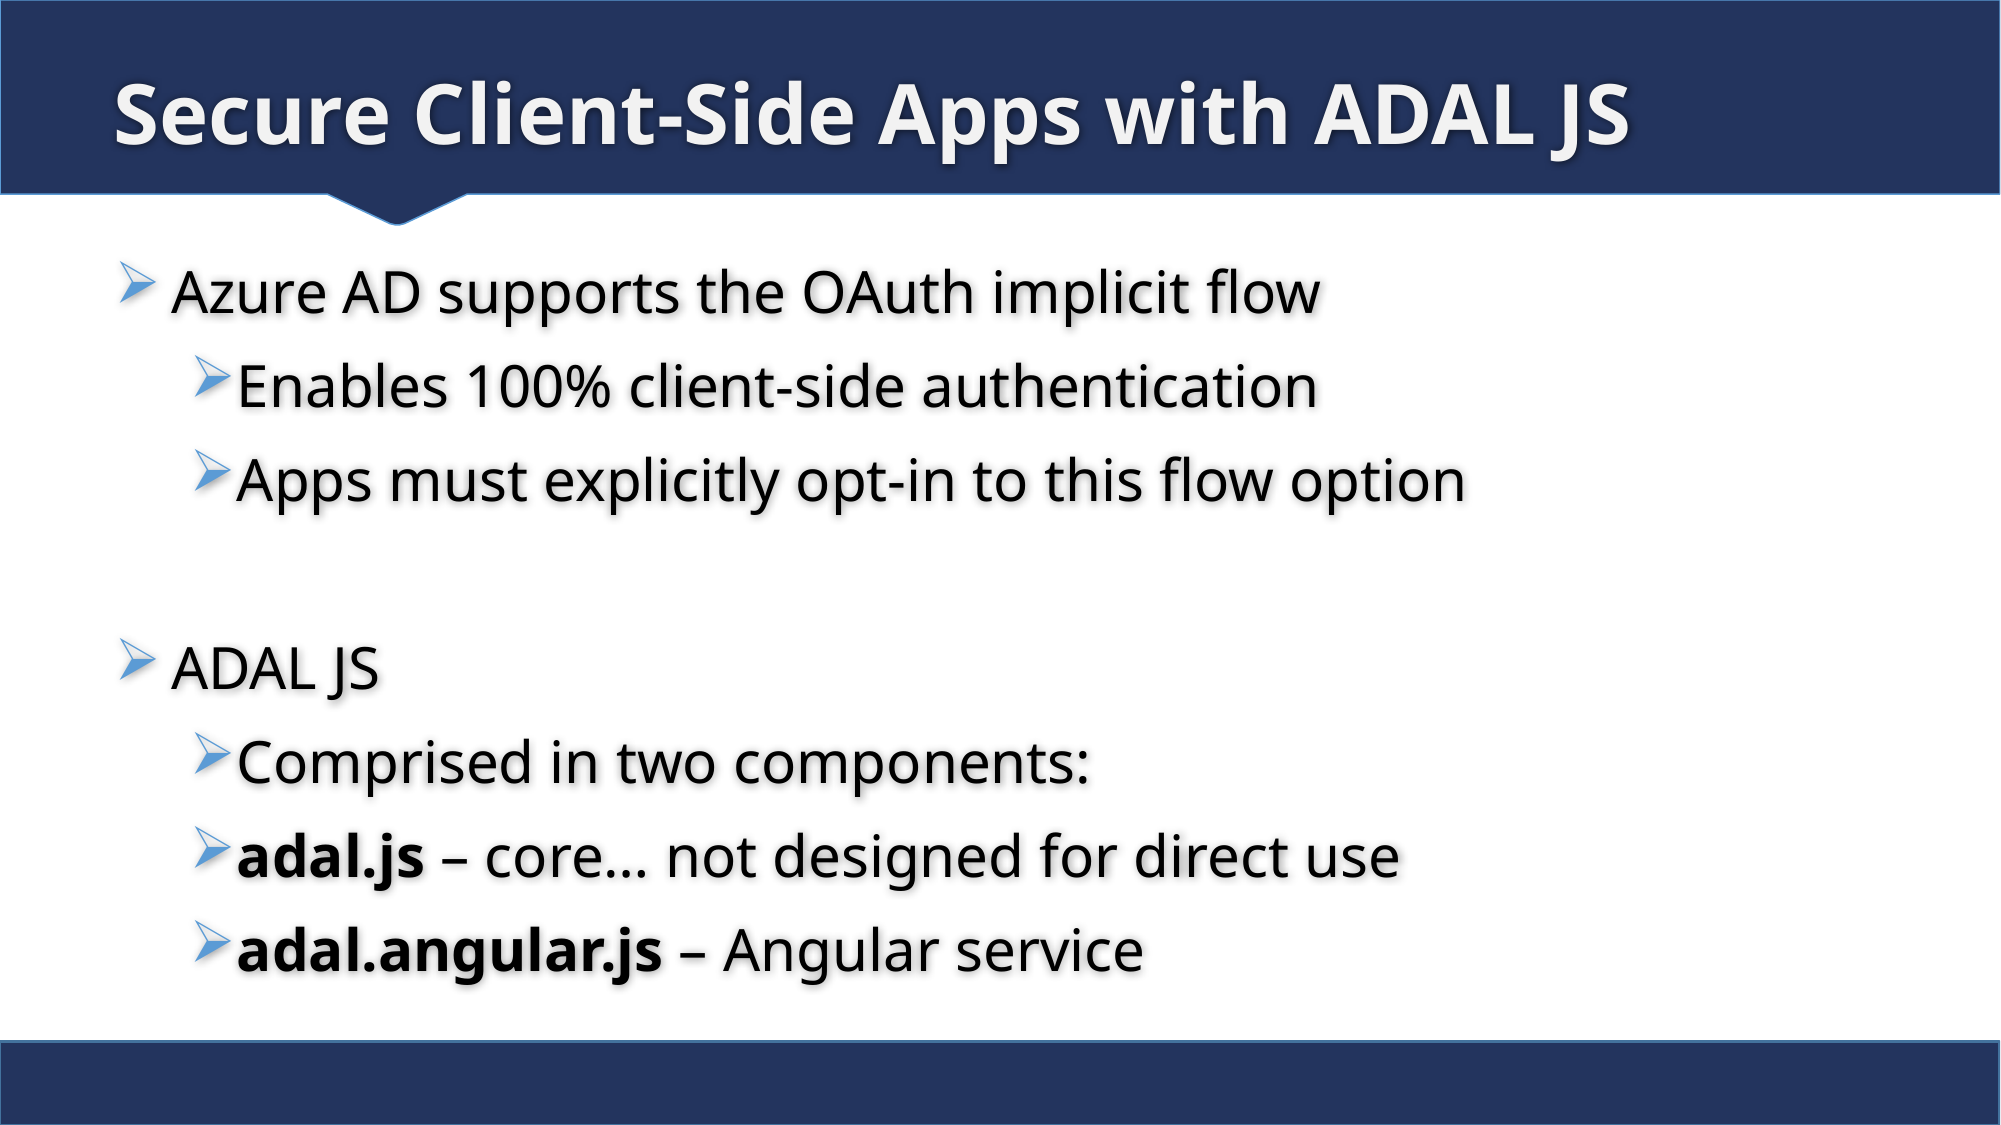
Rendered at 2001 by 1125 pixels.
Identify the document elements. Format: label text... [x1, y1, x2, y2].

title Secure Client-Side Apps with ADAL JS [98, 9, 1902, 169]
list Azure AD supports the OAuth implicit flow Enables 100% client-side authentication Apps must explicitly opt-in to this flow option ADAL JS Comprised in two components: adal.js – core… not designed for direct use adal.angular.js – Angular service [99, 247, 1900, 1027]
